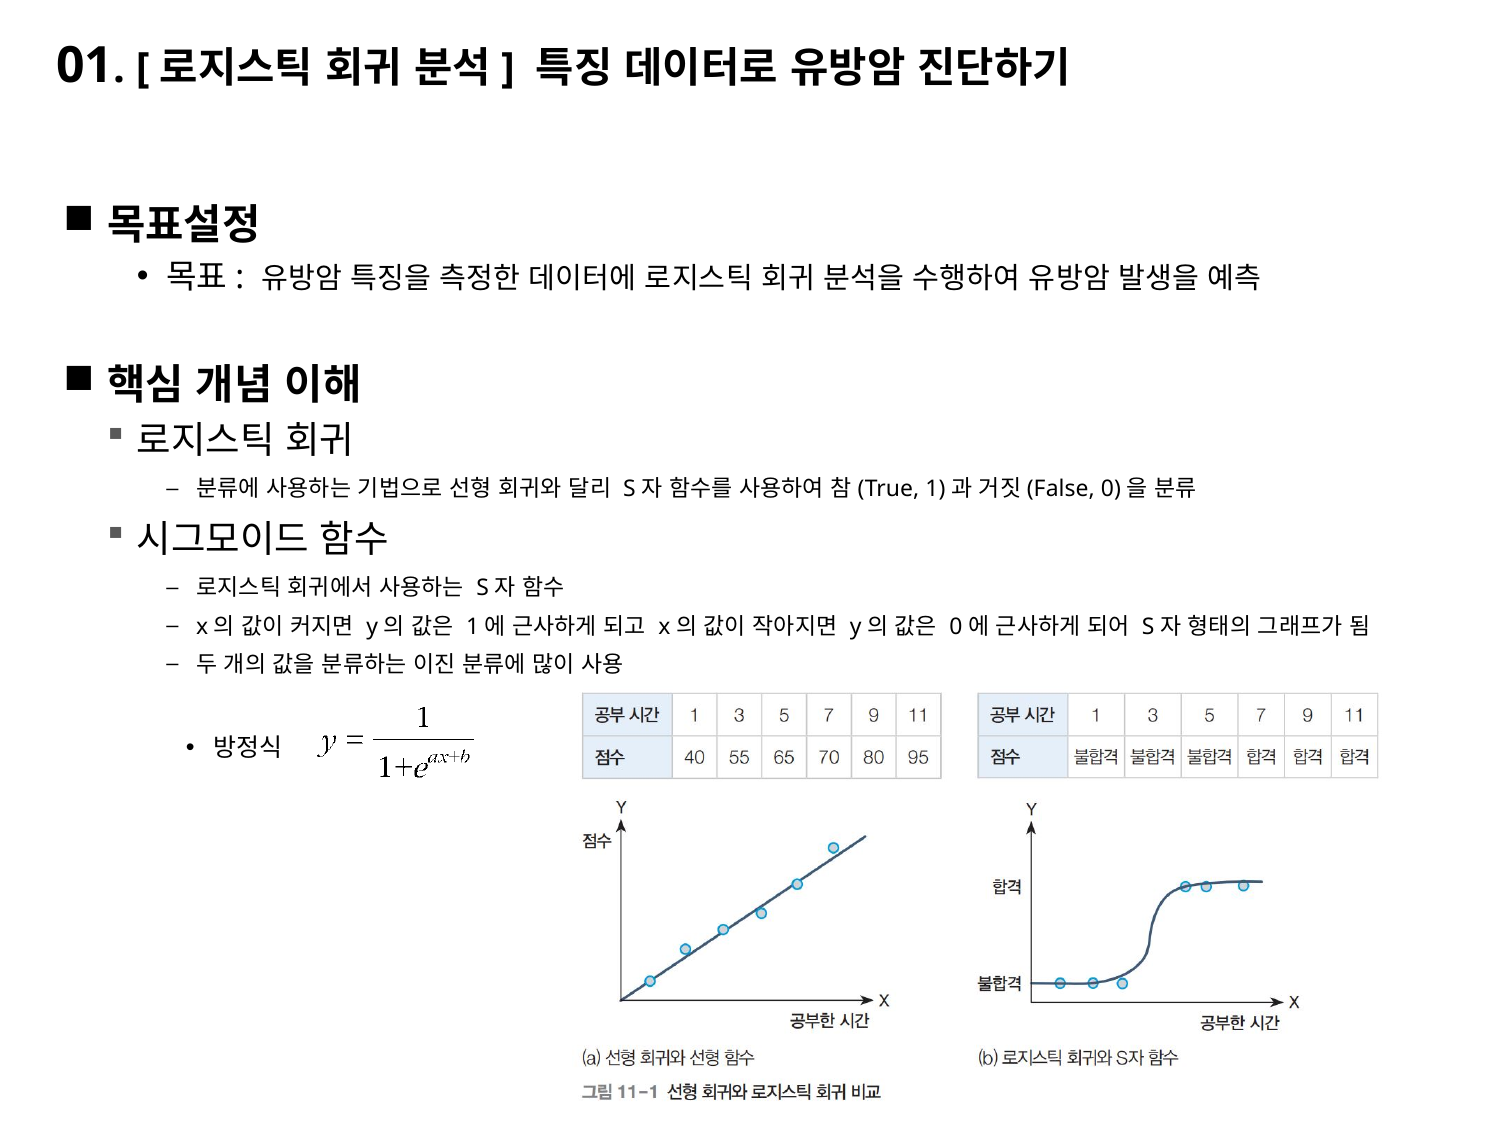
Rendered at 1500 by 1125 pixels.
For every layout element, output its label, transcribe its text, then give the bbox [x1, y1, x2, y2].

list 목표설정 목표: 유방암 특징을 측정한 데이터에 로지스틱 회귀 분석을 수행하여 유방암 발생을 예측 핵심 개념 이해 로지스틱 회귀 분류에 사용하는 기법으로 선형 회귀와 달리 S자 함수를 사용하여 참(True, 1)과 거짓(False, 0)을 분류 시그모이드 함수 로지스틱 회귀에서 사용하는 S자 함수 x의 값이 커지면 y의 값은 1에 근사하게 되고 x의 값이 작아지면 y의 값은 0에 근사하게 되어 S자 형태의 그래프가 됨 두 개의 값을 분류하는 이진 분류에 많이 사용 [48, 165, 1467, 1064]
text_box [170, 693, 491, 799]
title 01. [로지스틱 회귀 분석] 특징 데이터로 유방암 진단하기 [41, 17, 1467, 107]
picture [572, 686, 1382, 1104]
